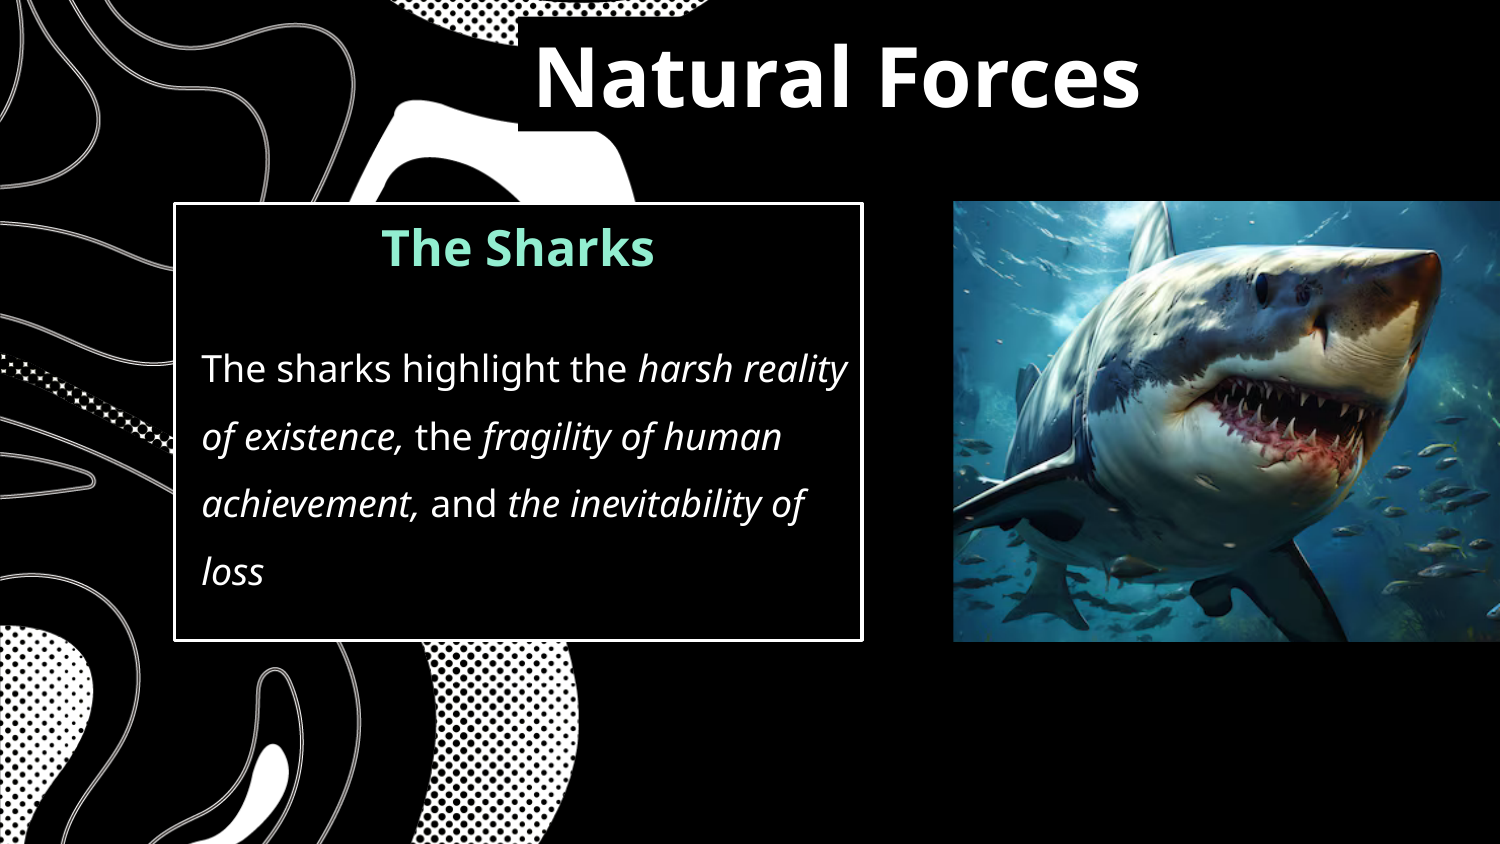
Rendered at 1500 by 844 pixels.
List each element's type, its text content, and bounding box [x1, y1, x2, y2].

text_box Natural Forces [518, 16, 1182, 132]
subtitle The sharks highlight the harsh reality of existence, the fragility of human achievement, and the inevitability of loss [186, 307, 889, 664]
title The Sharks [186, 201, 850, 286]
picture [0, 0, 758, 844]
picture [953, 201, 1500, 643]
